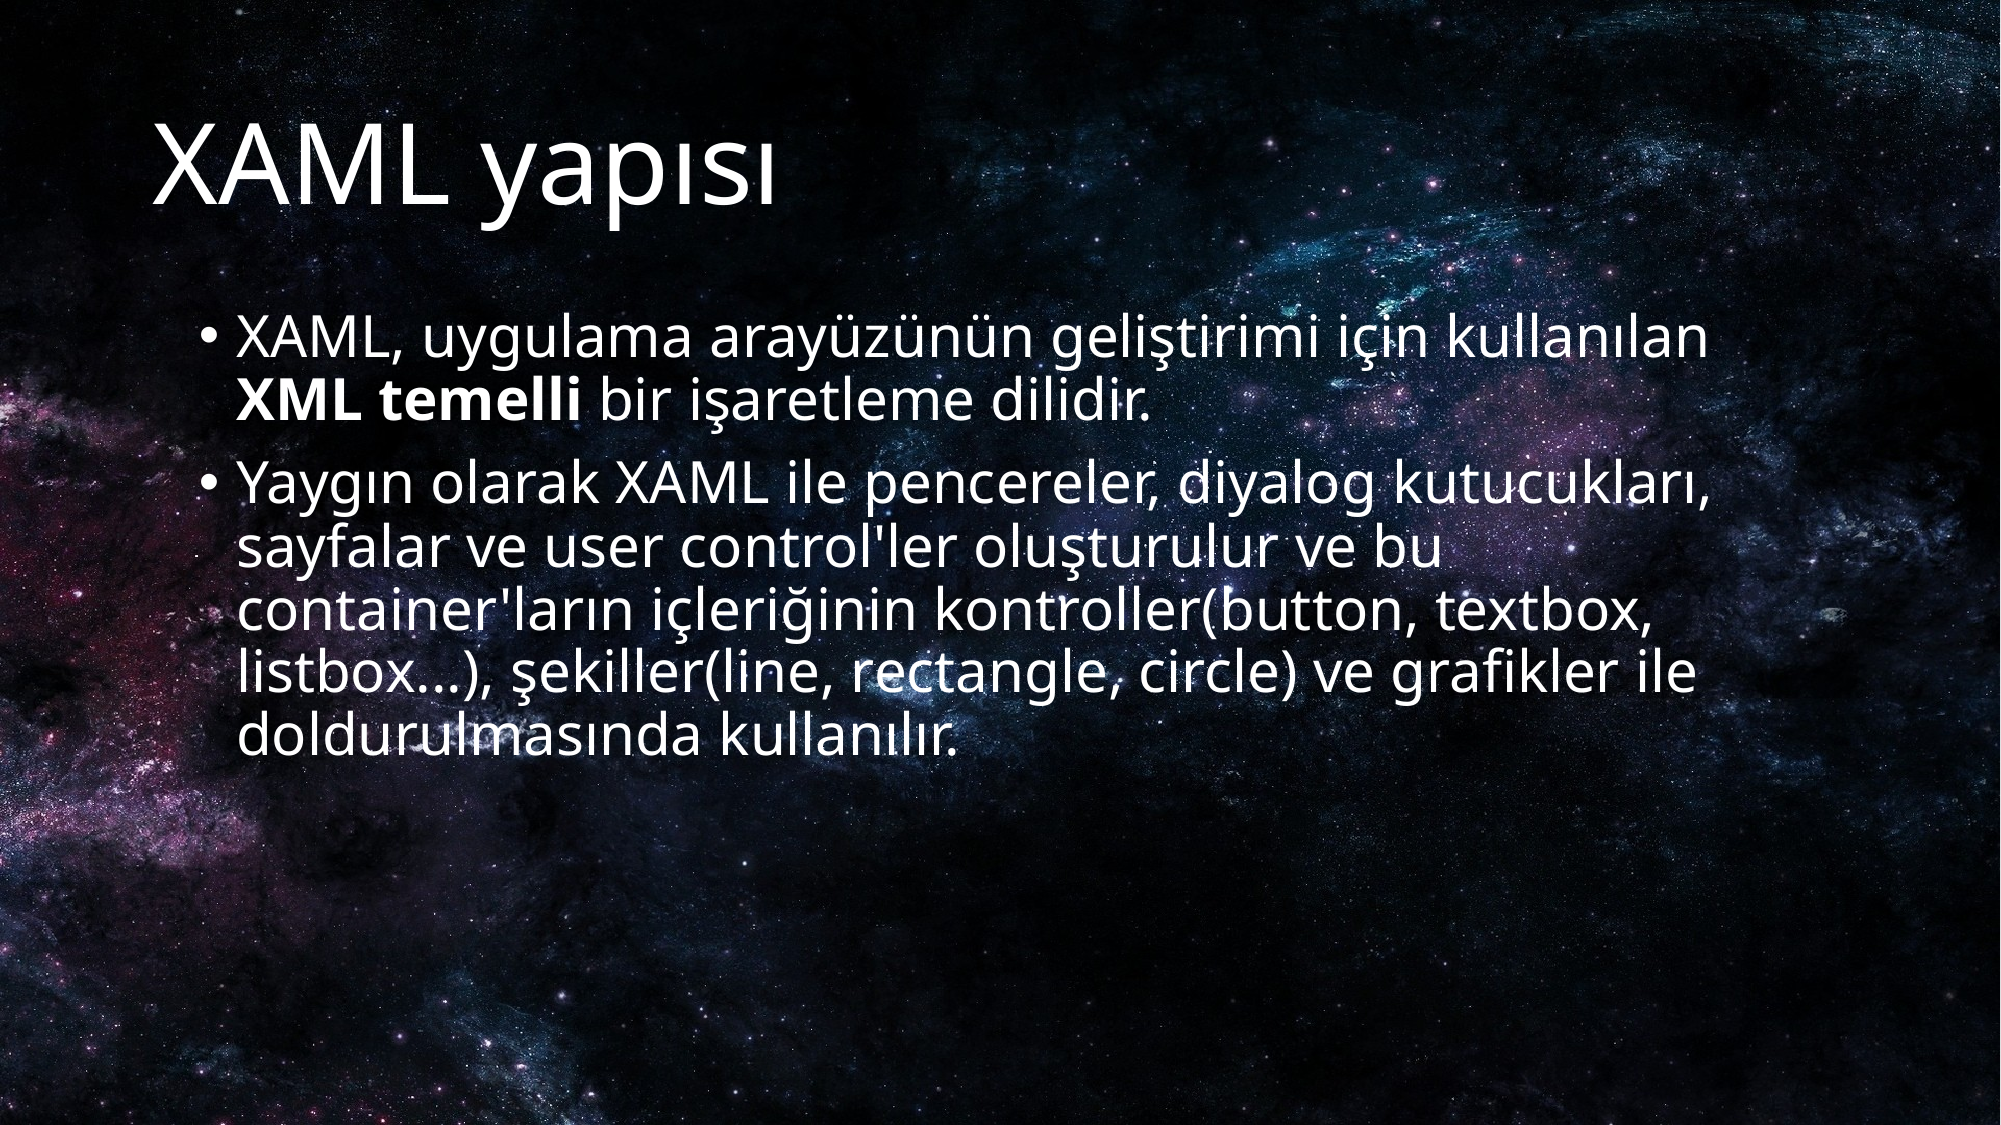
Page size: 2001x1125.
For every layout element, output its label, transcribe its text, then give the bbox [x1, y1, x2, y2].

picture [0, 0, 2001, 1125]
title XAML yapısı [137, 59, 1863, 278]
list XAML, uygulama arayüzünün geliştirimi için kullanılan XML temelli bir işaretleme dilidir. Yaygın olarak XAML ile pencereler, diyalog kutucukları, sayfalar ve user control'ler oluşturulur ve bu container'ların içleriğinin kontroller(button, textbox, listbox...), şekiller(line, rectangle, circle) ve grafikler ile doldurulmasında kullanılır. [183, 299, 1863, 1014]
